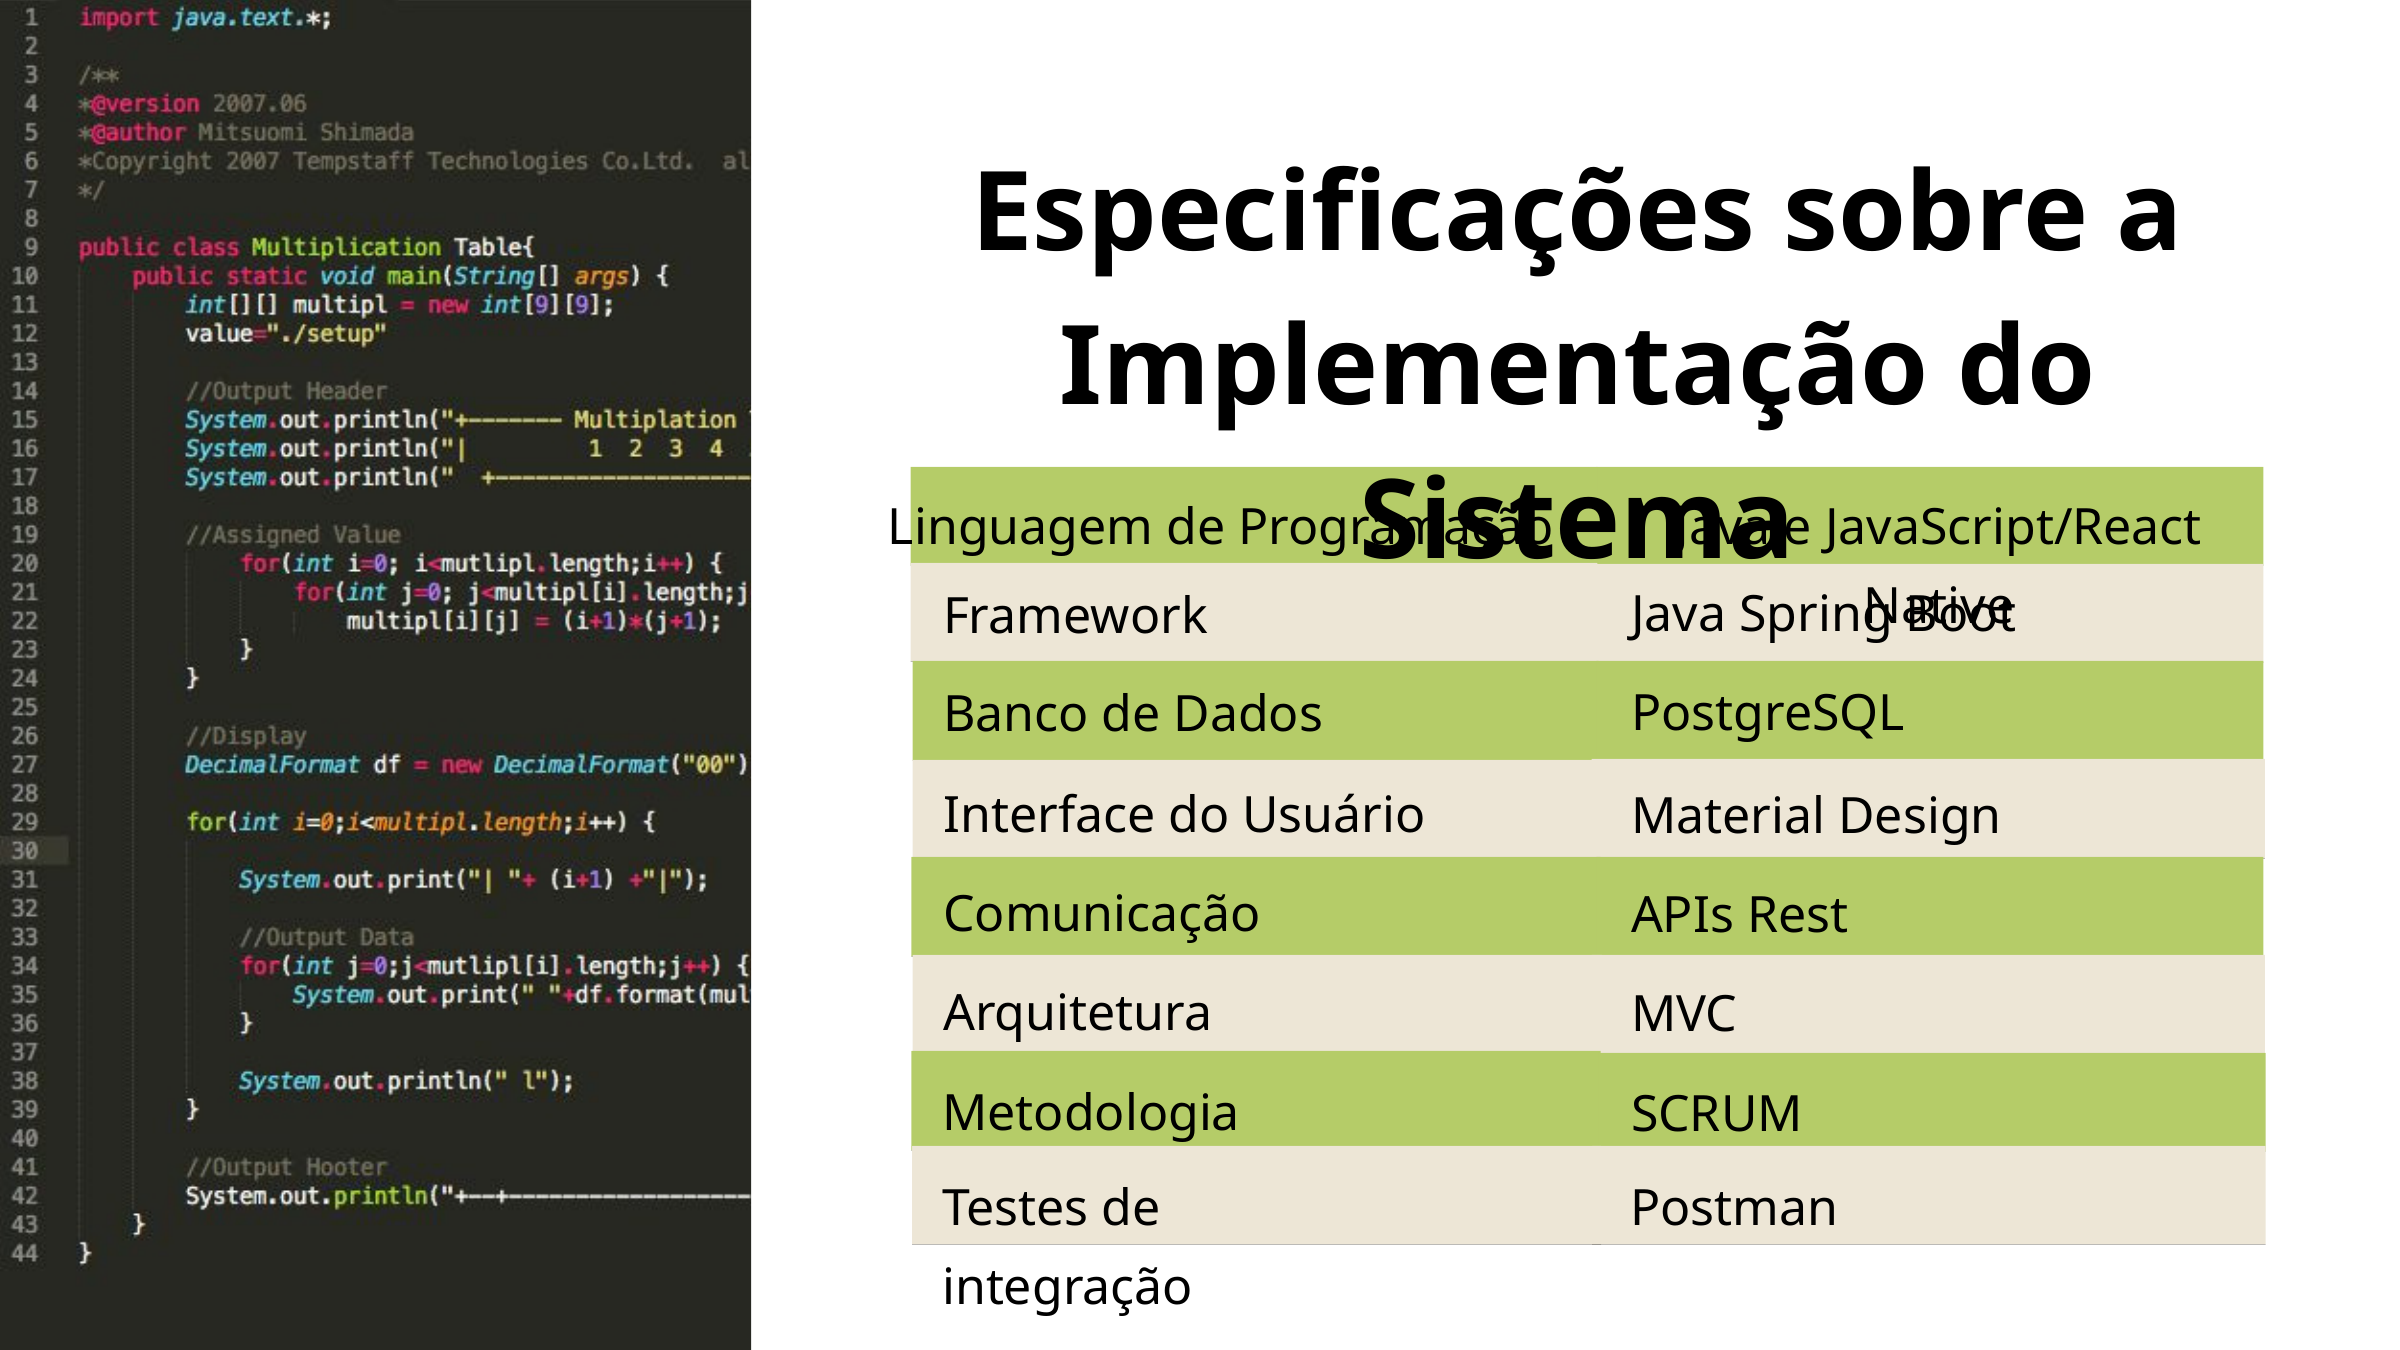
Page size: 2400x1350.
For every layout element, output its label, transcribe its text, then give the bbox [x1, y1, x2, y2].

text_box [1598, 1052, 2266, 1145]
text_box Material Design [1631, 763, 2006, 843]
text_box [1596, 856, 2264, 954]
text_box SCRUM [1631, 1061, 1956, 1141]
text_box [911, 1050, 1601, 1151]
text_box Testes de integração [941, 1156, 1378, 1315]
text_box [911, 856, 1596, 957]
text_box PostgreSQL [1631, 661, 1927, 741]
text_box [910, 581, 1596, 663]
text_box Comunicação [943, 861, 1269, 942]
text_box [1591, 758, 2265, 859]
text_box [912, 759, 1591, 856]
text_box [1596, 581, 2264, 660]
text_box MVC [1631, 961, 1956, 1042]
text_box Banco de Dados [943, 662, 1333, 742]
text_box Postman [1630, 1156, 1956, 1236]
text_box [912, 954, 1591, 1050]
text_box [0, 0, 752, 1350]
text_box Java e JavaScript/React Native [1618, 474, 2260, 634]
text_box APIs Rest [1631, 863, 1851, 943]
text_box [1591, 954, 2265, 1052]
text_box Arquitetura [943, 961, 1269, 1041]
text_box [1592, 1145, 2266, 1246]
text_box Linguagem de Programação [884, 474, 1558, 555]
text_box [912, 1145, 1592, 1246]
text_box Especificações sobre a Implementação do Sistema [890, 118, 2265, 581]
text_box Framework [943, 563, 1216, 644]
text_box Java Spring Boot [1631, 562, 2022, 642]
text_box [1596, 660, 2264, 758]
text_box [912, 660, 1596, 759]
text_box Interface do Usuário [943, 763, 1434, 843]
text_box Metodologia [942, 1061, 1268, 1141]
